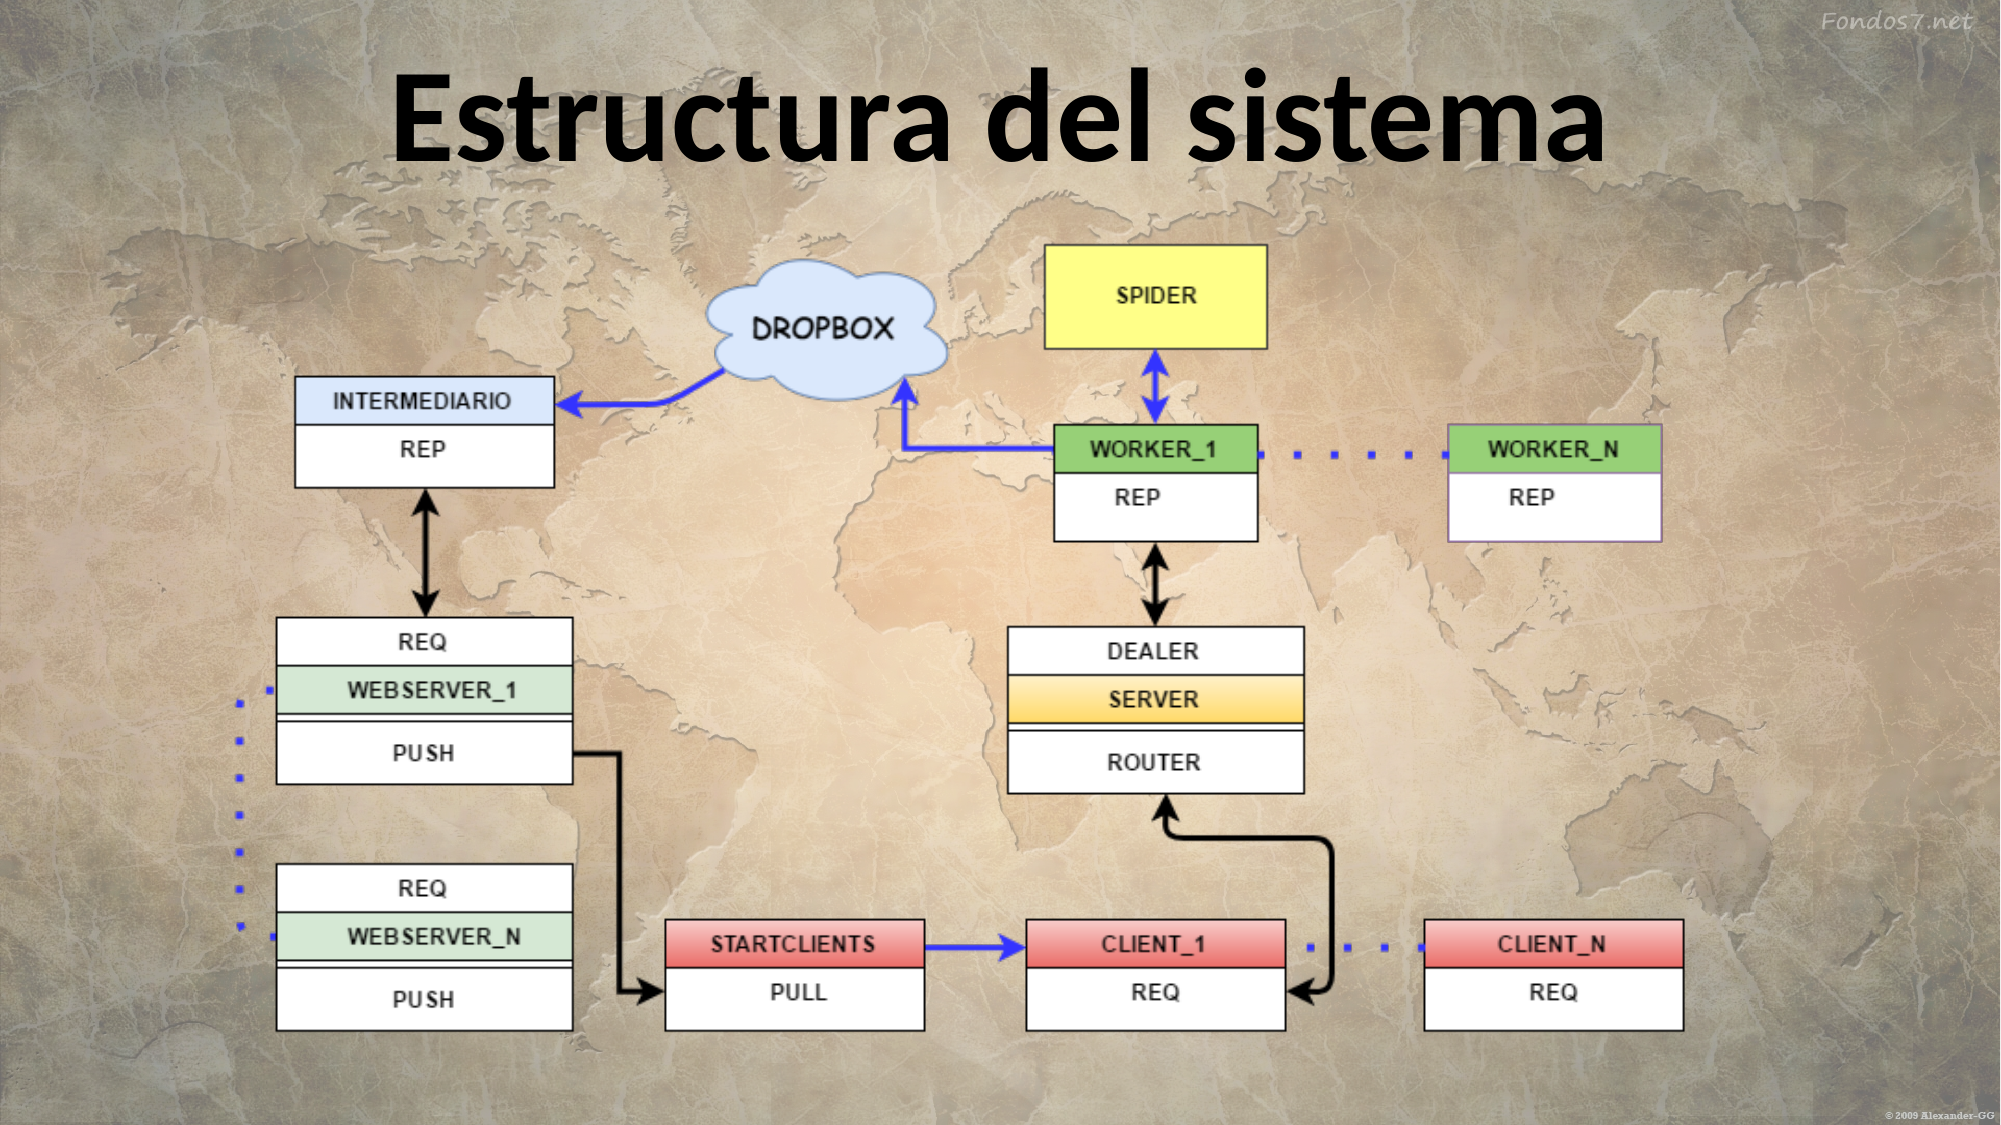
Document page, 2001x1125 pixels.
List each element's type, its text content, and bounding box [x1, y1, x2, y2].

picture [0, 0, 2001, 1125]
title Estructura del sistema [137, 9, 1863, 225]
